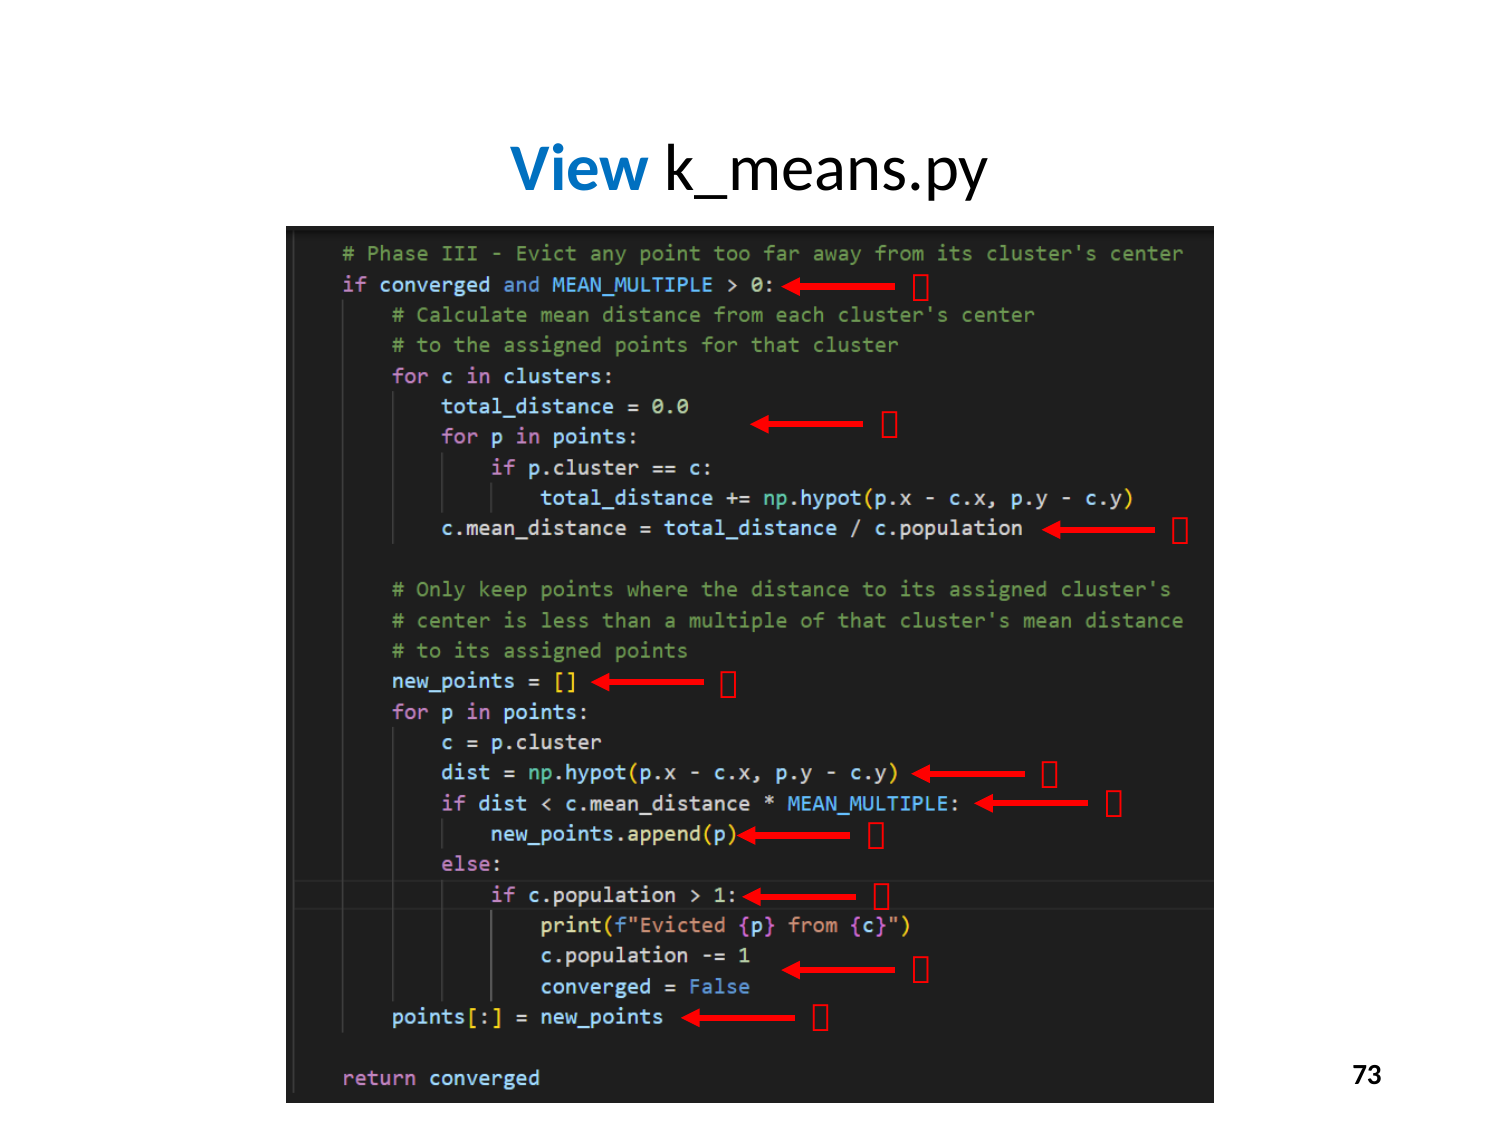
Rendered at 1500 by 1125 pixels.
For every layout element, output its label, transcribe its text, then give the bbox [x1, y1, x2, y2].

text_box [590, 653, 766, 715]
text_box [741, 865, 919, 927]
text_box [736, 804, 914, 866]
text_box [911, 743, 1087, 805]
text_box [781, 256, 958, 317]
title View k_means.py [103, 59, 1397, 278]
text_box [781, 939, 958, 1000]
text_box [1041, 499, 1217, 561]
slide_number 73 [1214, 1042, 1397, 1103]
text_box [680, 986, 858, 1048]
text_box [974, 772, 1151, 833]
picture [286, 226, 1214, 1103]
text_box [749, 393, 927, 455]
